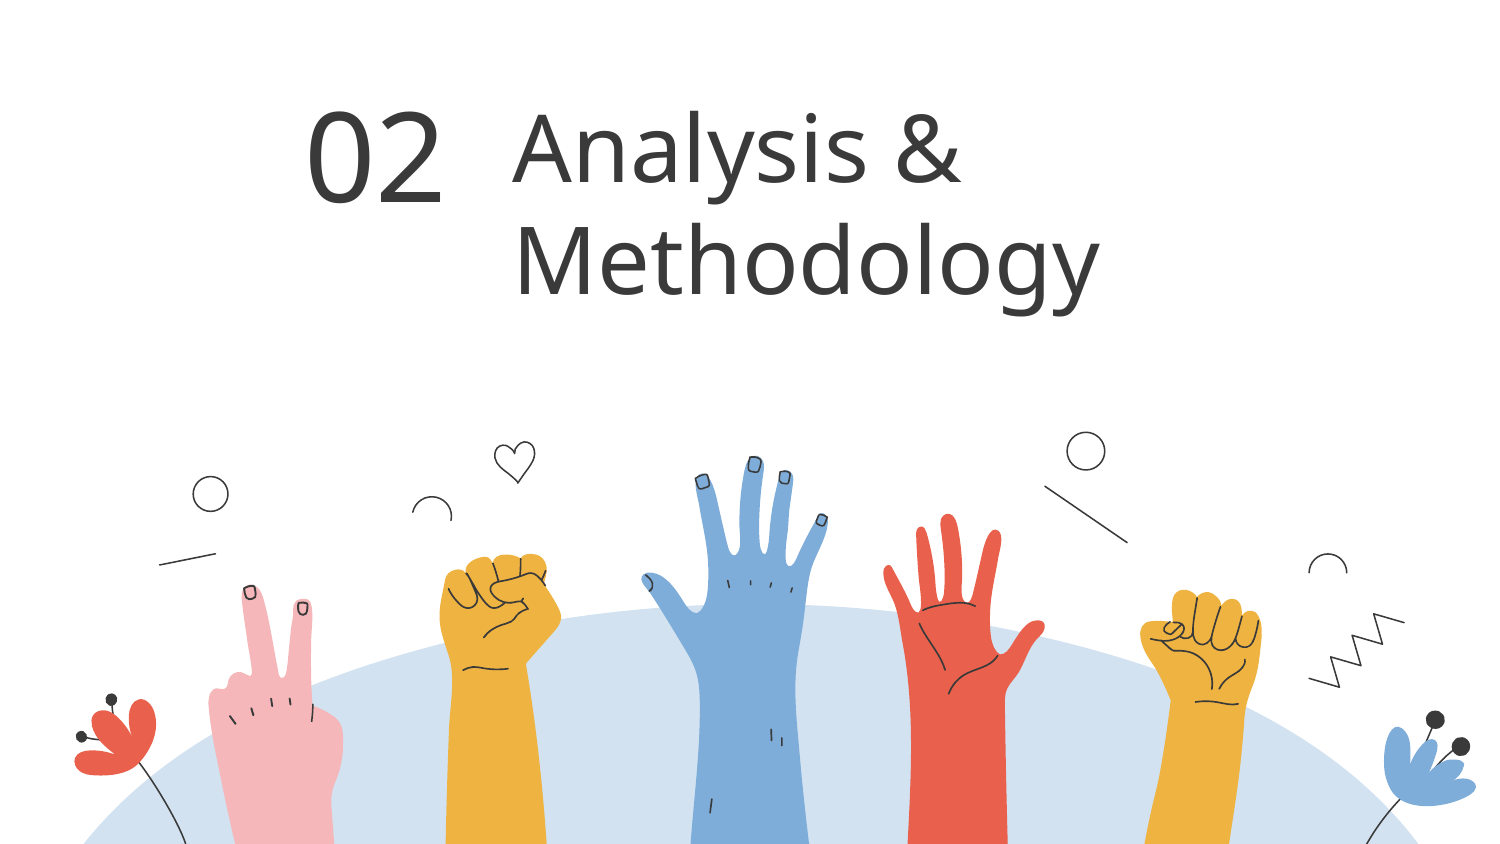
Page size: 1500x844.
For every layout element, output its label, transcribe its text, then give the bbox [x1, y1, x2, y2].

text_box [53, 431, 1499, 844]
title Analysis & Methodology [497, 88, 1263, 307]
title 02 [270, 101, 463, 228]
